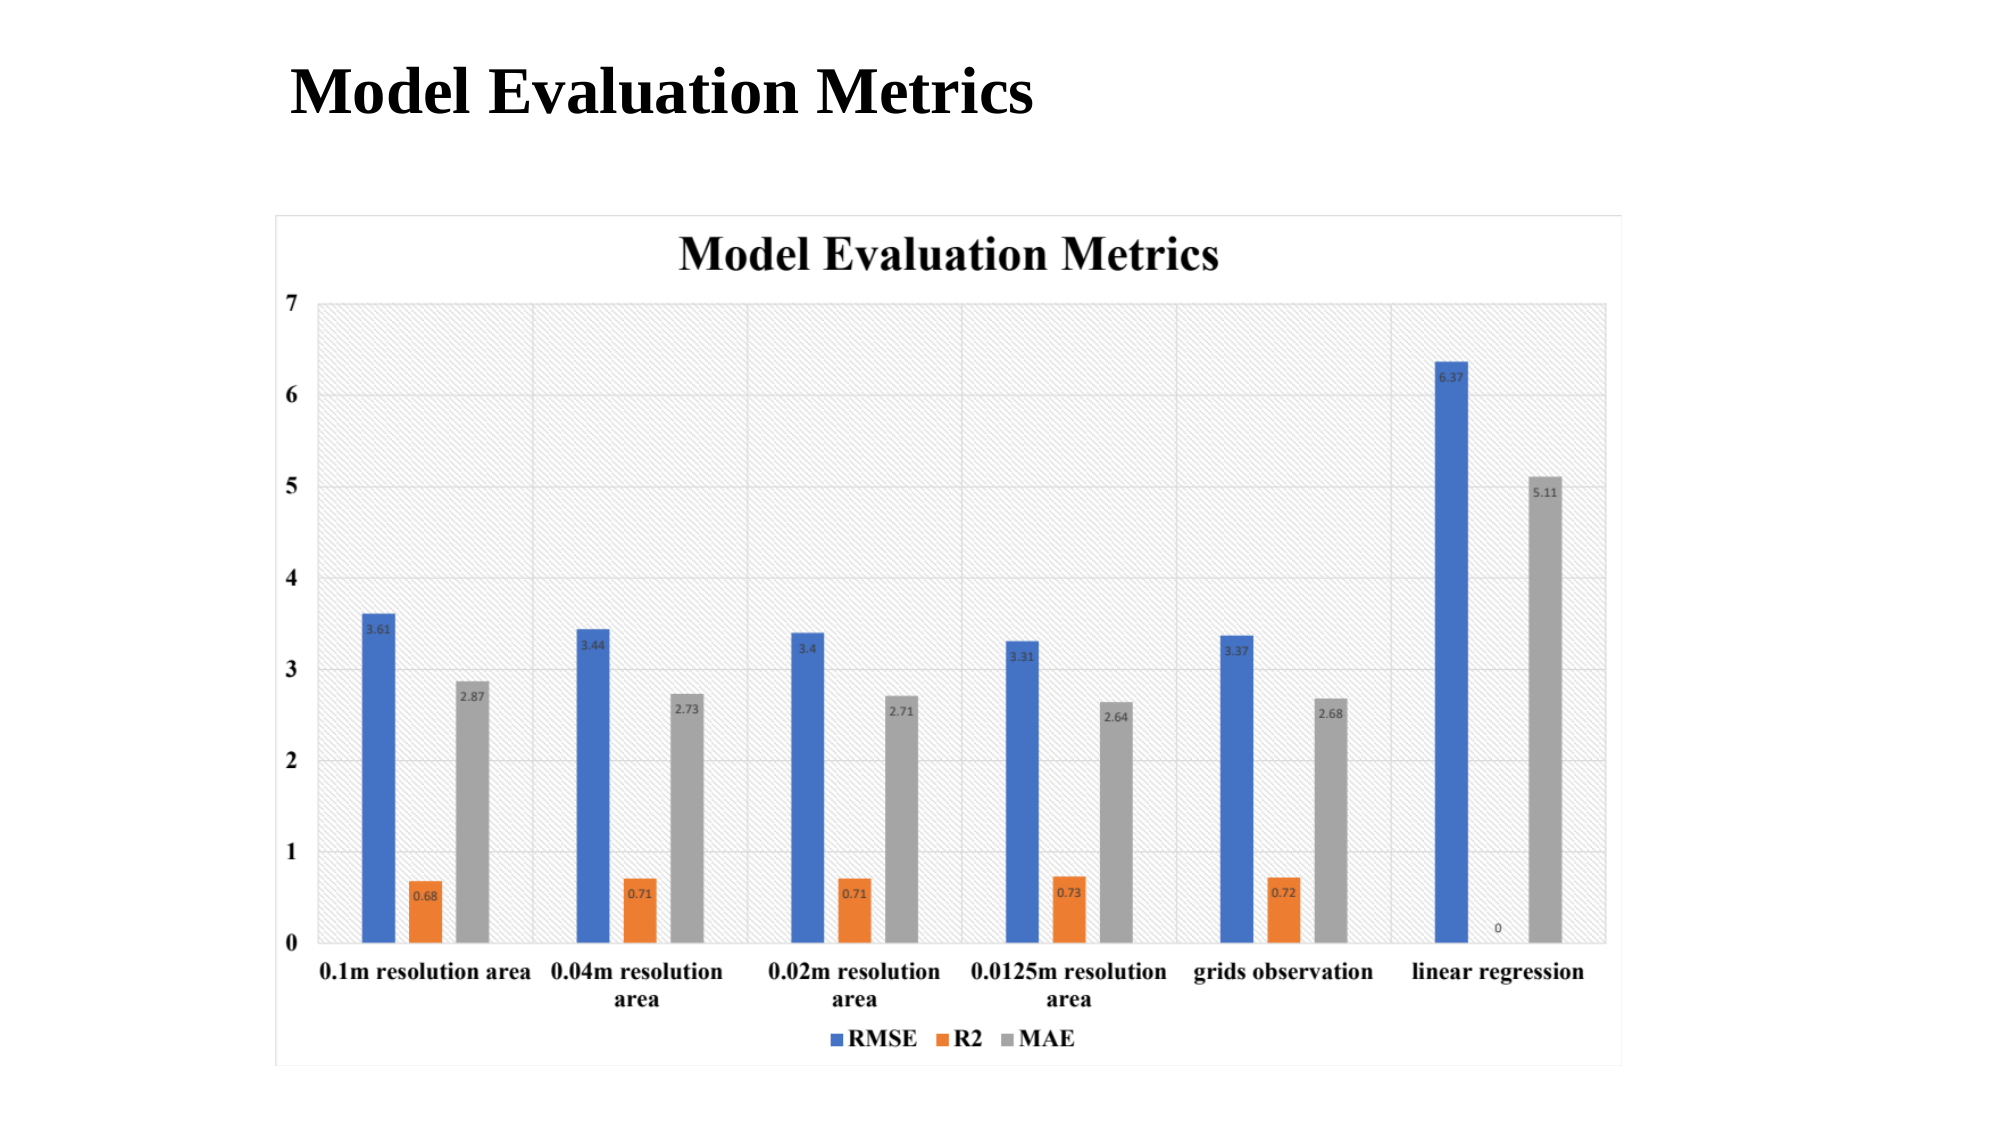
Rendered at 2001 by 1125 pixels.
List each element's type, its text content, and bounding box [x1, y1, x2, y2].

picture [274, 214, 1622, 1066]
title Model Evaluation Metrics [275, 42, 1183, 142]
